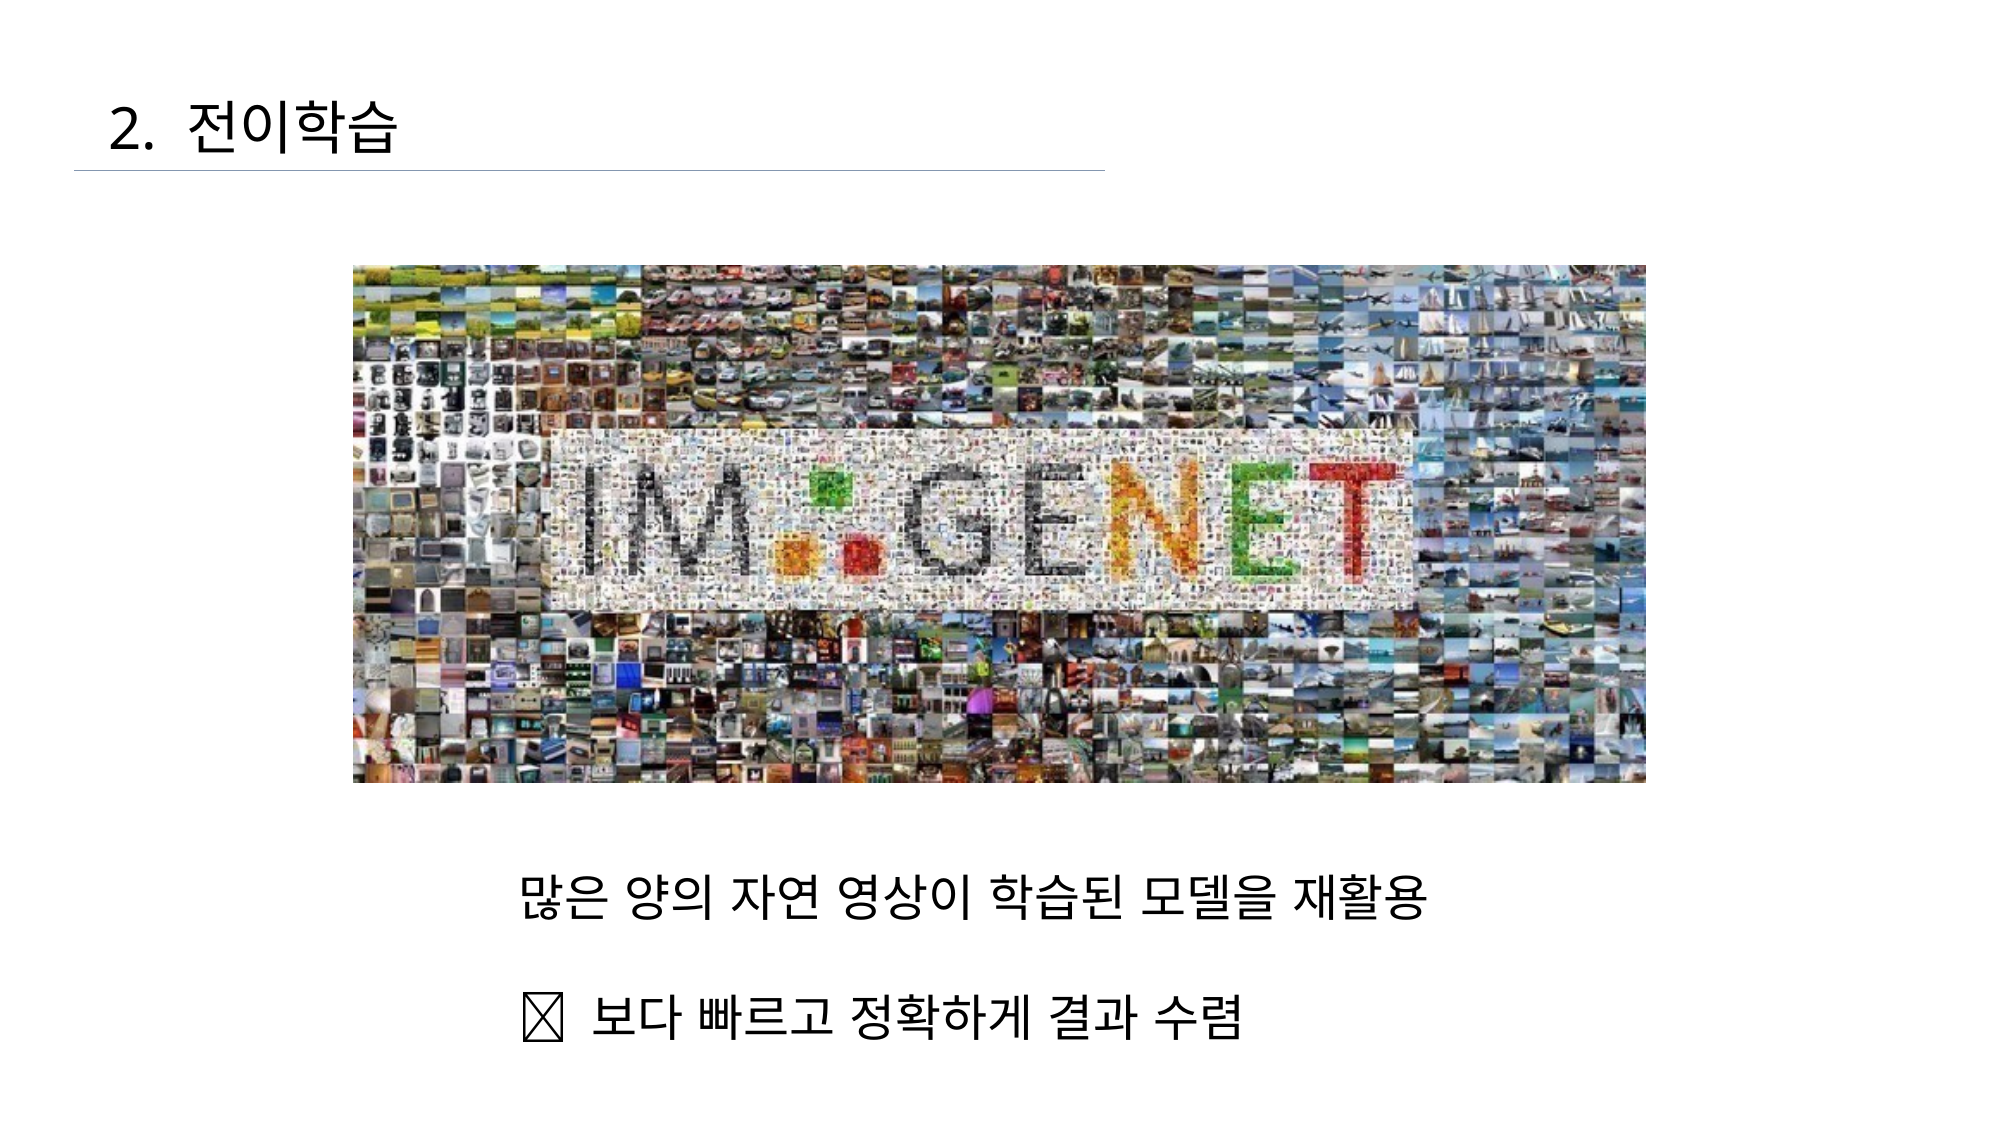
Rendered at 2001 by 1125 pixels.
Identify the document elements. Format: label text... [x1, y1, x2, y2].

text_box 2. 전이학습 [93, 83, 521, 169]
picture [353, 265, 1647, 783]
text_box 많은 양의 자연 영상이 학습된 모델을 재활용  보다 빠르고 정확하게 결과 수렴 [503, 859, 1756, 1055]
